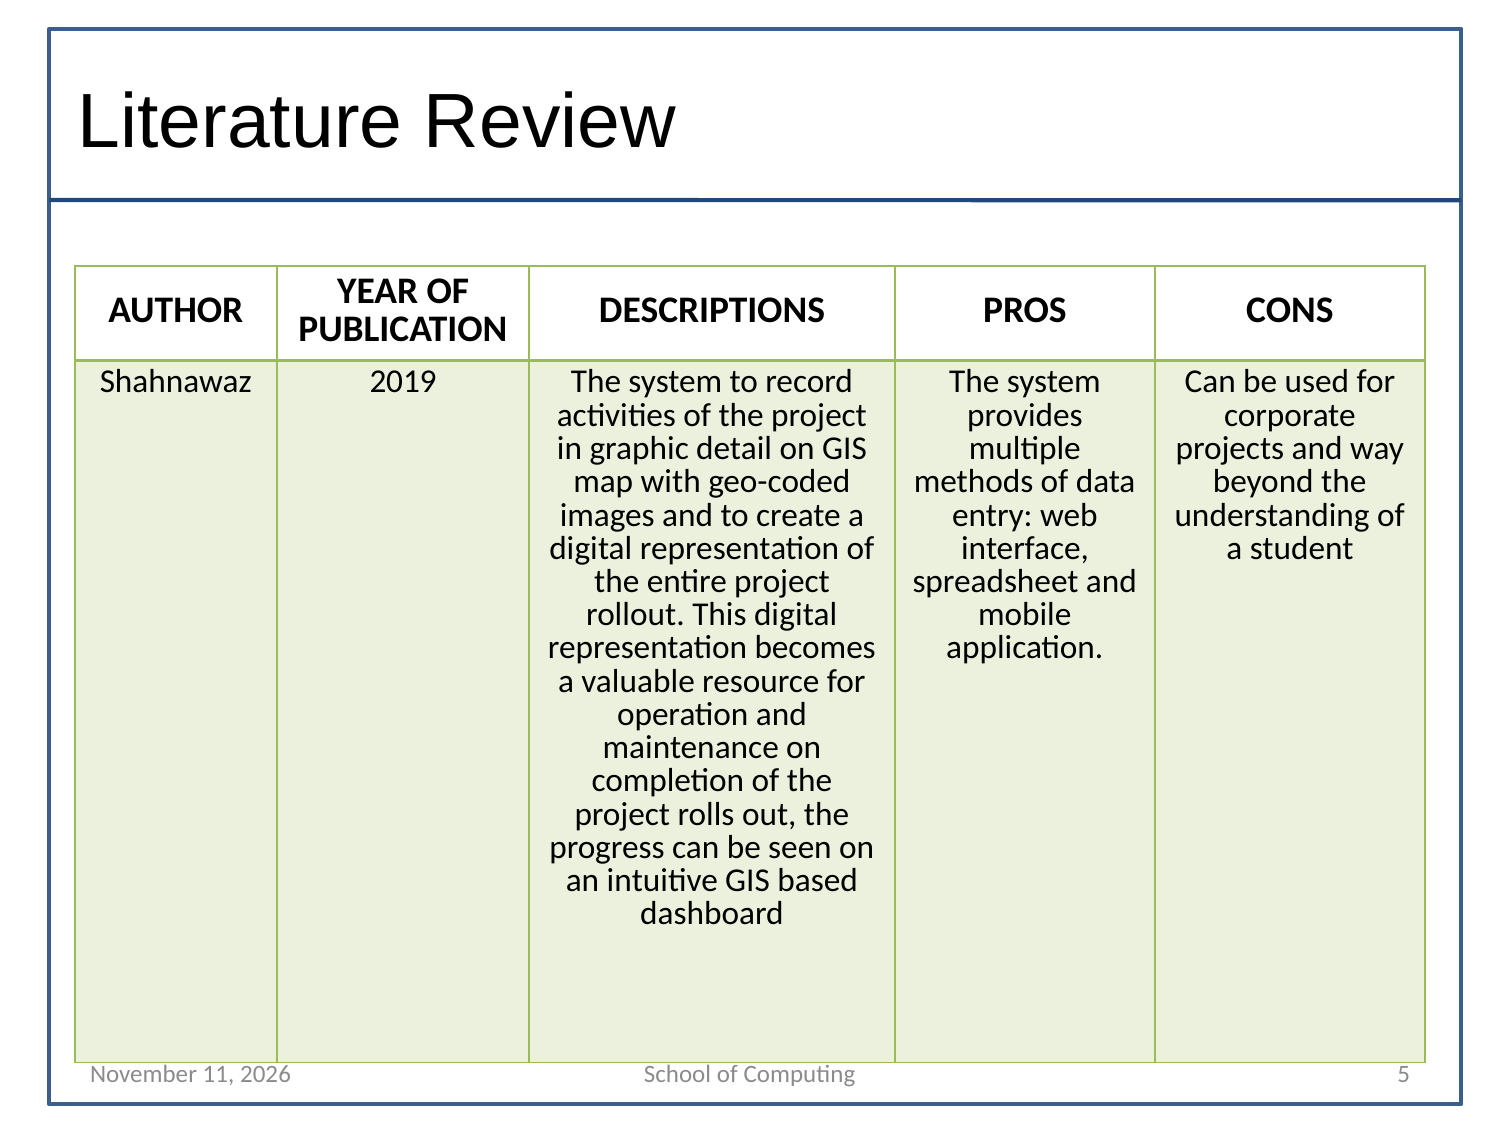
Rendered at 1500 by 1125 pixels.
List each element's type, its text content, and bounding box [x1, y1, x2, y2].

table_header PROS [896, 267, 1154, 359]
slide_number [75, 1063, 425, 1103]
table_header AUTHOR [76, 267, 276, 359]
table_header YEAR OF PUBLICATION [278, 267, 528, 359]
footer School of Computing [512, 1063, 988, 1103]
title Literature Review [62, 62, 1413, 170]
table_cell Shahnawaz [76, 362, 276, 1062]
table_cell Can be used for corporate projects and way beyond the understanding of a student [1156, 362, 1424, 1062]
table_cell The system to record activities of the project in graphic detail on GIS map with geo-coded images and to create a digital representation of the entire project rollout. This digital representation becomes a valuable resource for operation and maintenance on completion of the project rolls out, the progress can be seen on an intuitive GIS based dashboard [530, 362, 894, 1062]
table_header CONS [1156, 267, 1424, 359]
table_cell 2019 [278, 362, 528, 1062]
table_cell The system provides multiple methods of data entry: web interface, spreadsheet and mobile application. [896, 362, 1154, 1062]
table_header DESCRIPTIONS [530, 267, 894, 359]
slide_number 5 [1074, 1063, 1425, 1103]
